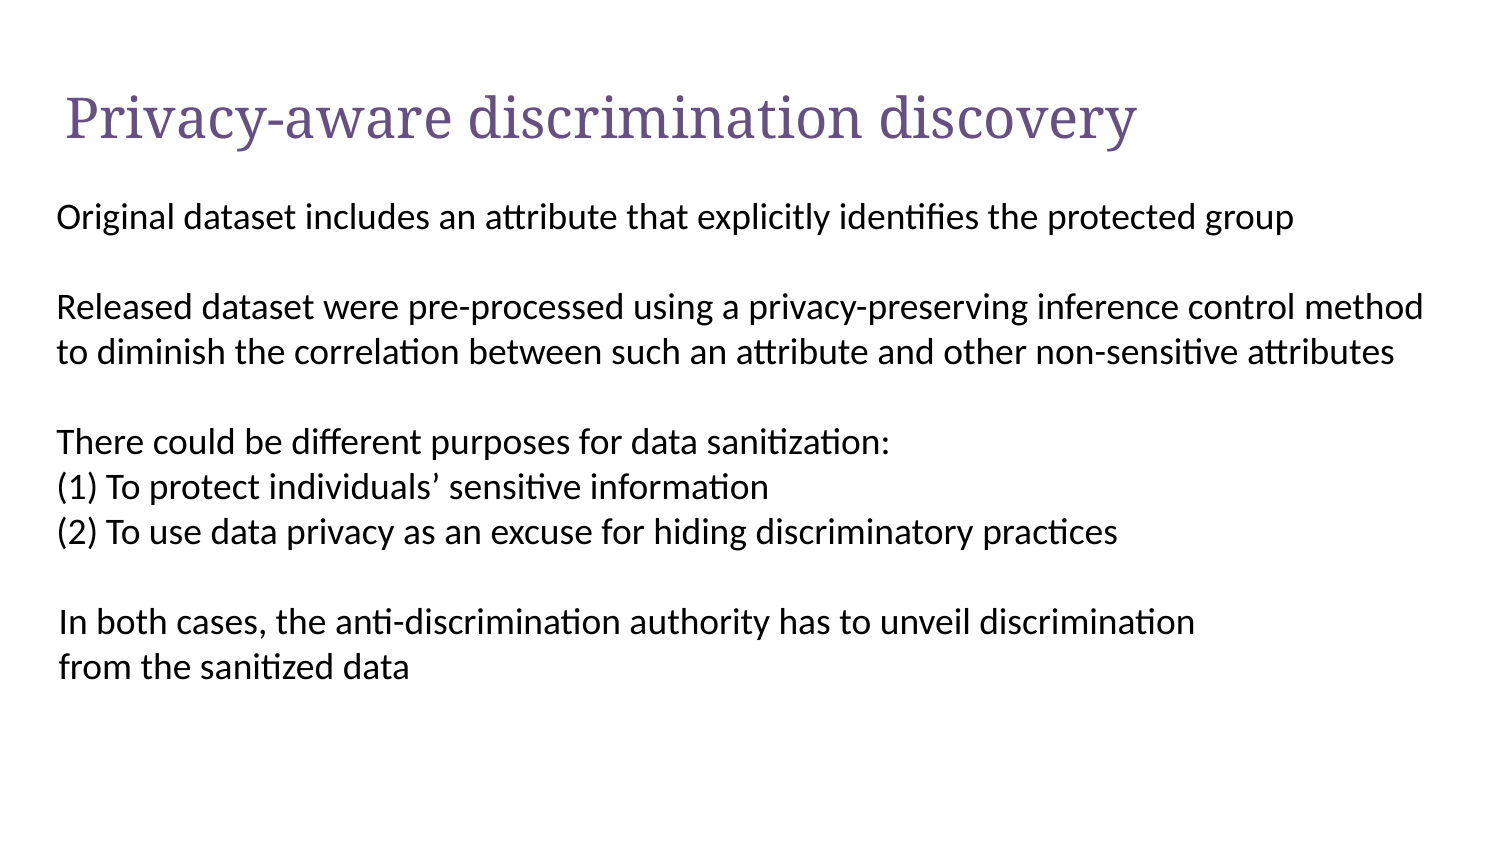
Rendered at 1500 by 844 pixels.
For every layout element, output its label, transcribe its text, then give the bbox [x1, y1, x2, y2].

text_box Original dataset includes an attribute that explicitly identifies the protected group Released dataset were pre-processed using a privacy-preserving inference control method to diminish the correlation between such an attribute and other non-sensitive attributes There could be different purposes for data sanitization: To protect individuals’ sensitive information To use data privacy as an excuse for hiding discriminatory practices In both cases, the anti-discrimination authority has to unveil discrimination from the sanitized data [49, 184, 1451, 704]
title Privacy-aware discrimination discovery [63, 82, 1437, 157]
